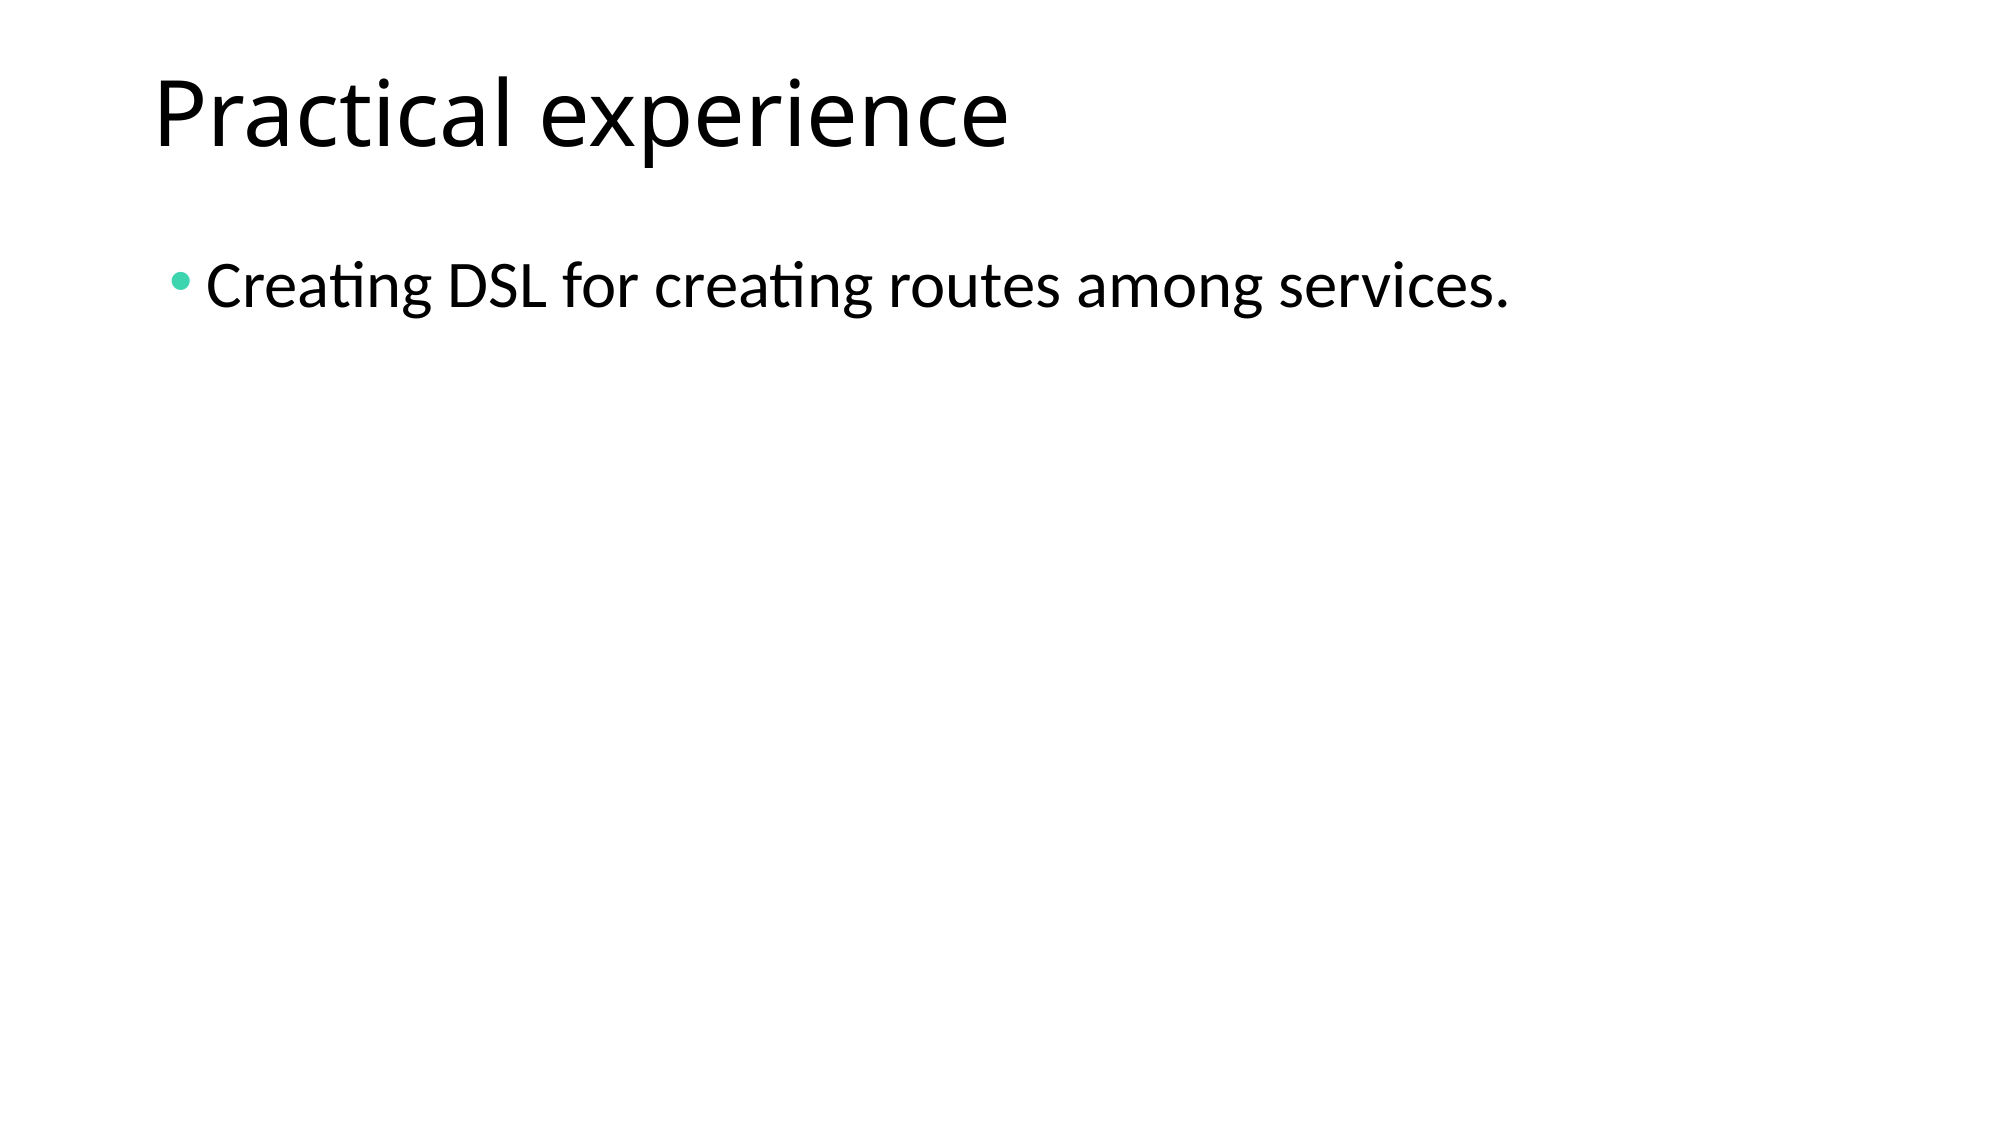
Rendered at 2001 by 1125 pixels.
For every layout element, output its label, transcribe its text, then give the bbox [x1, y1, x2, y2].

list Creating DSL for creating routes among services. [169, 225, 1881, 982]
title Practical experience [137, 59, 1863, 226]
